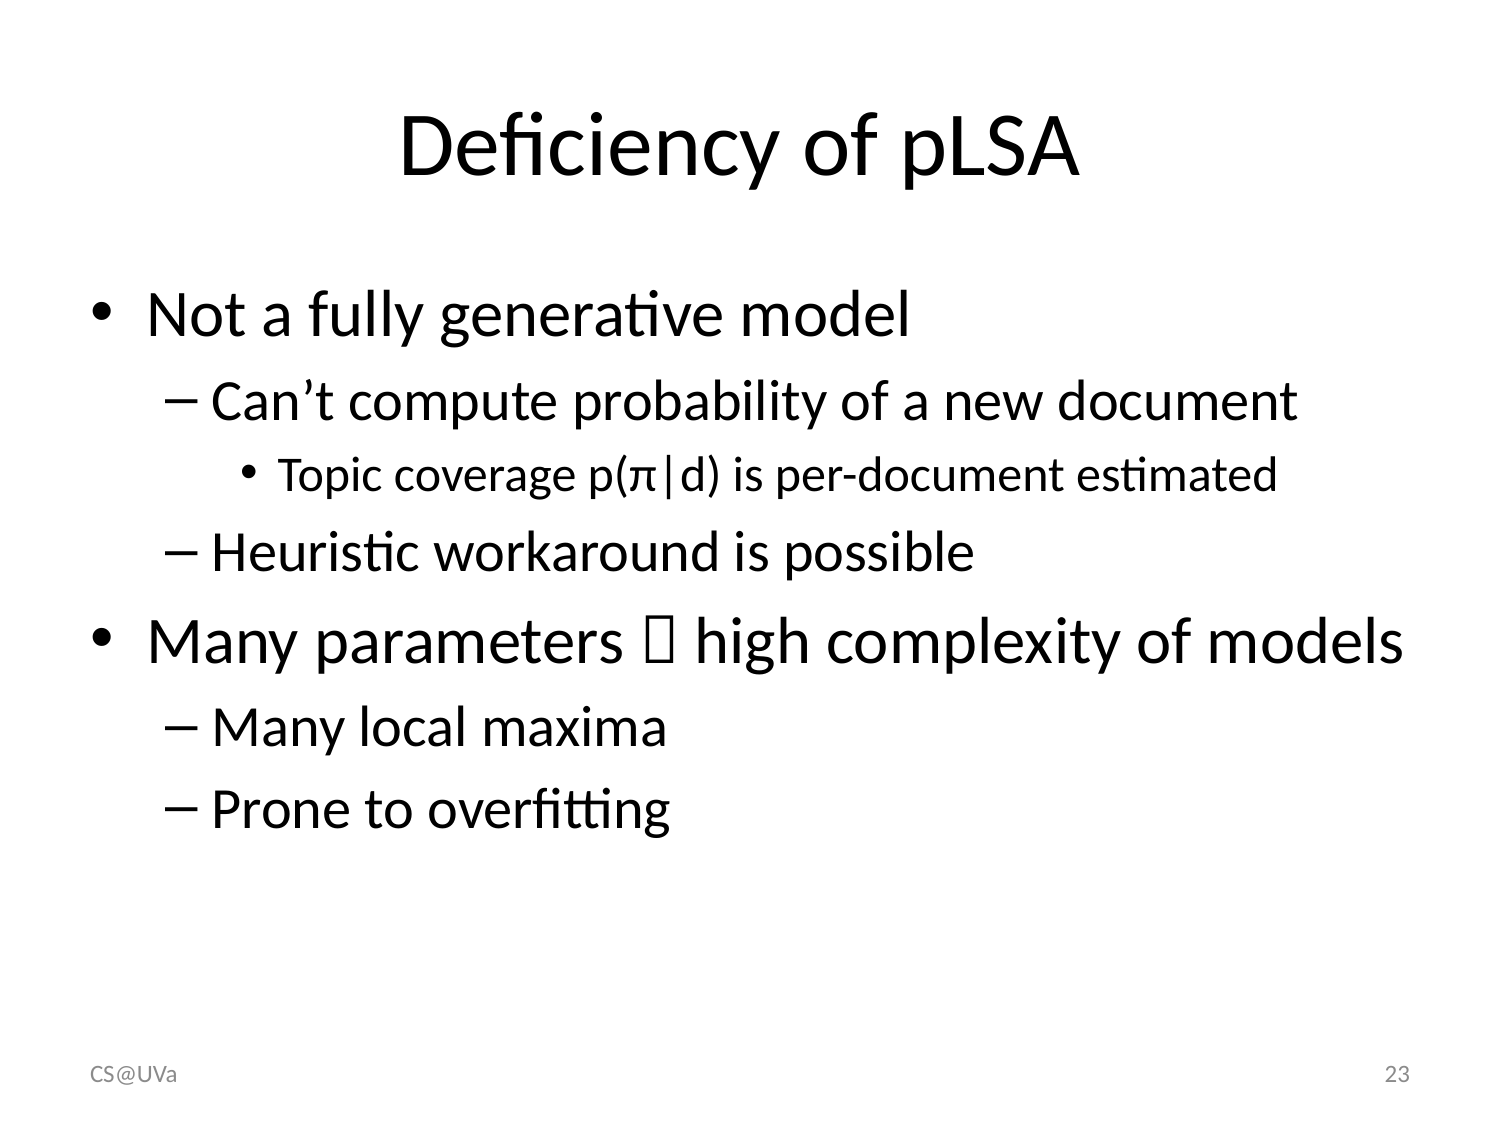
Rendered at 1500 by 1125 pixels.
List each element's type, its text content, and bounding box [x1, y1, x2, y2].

list Not a fully generative model Can’t compute probability of a new document Topic coverage p(π|d) is per-document estimated Heuristic workaround is possible Many parameters  high complexity of models Many local maxima Prone to overfitting [75, 262, 1425, 1005]
title Deficiency of pLSA [75, 45, 1425, 233]
slide_number 23 [1074, 1042, 1425, 1103]
slide_number CS@UVa [75, 1042, 425, 1103]
